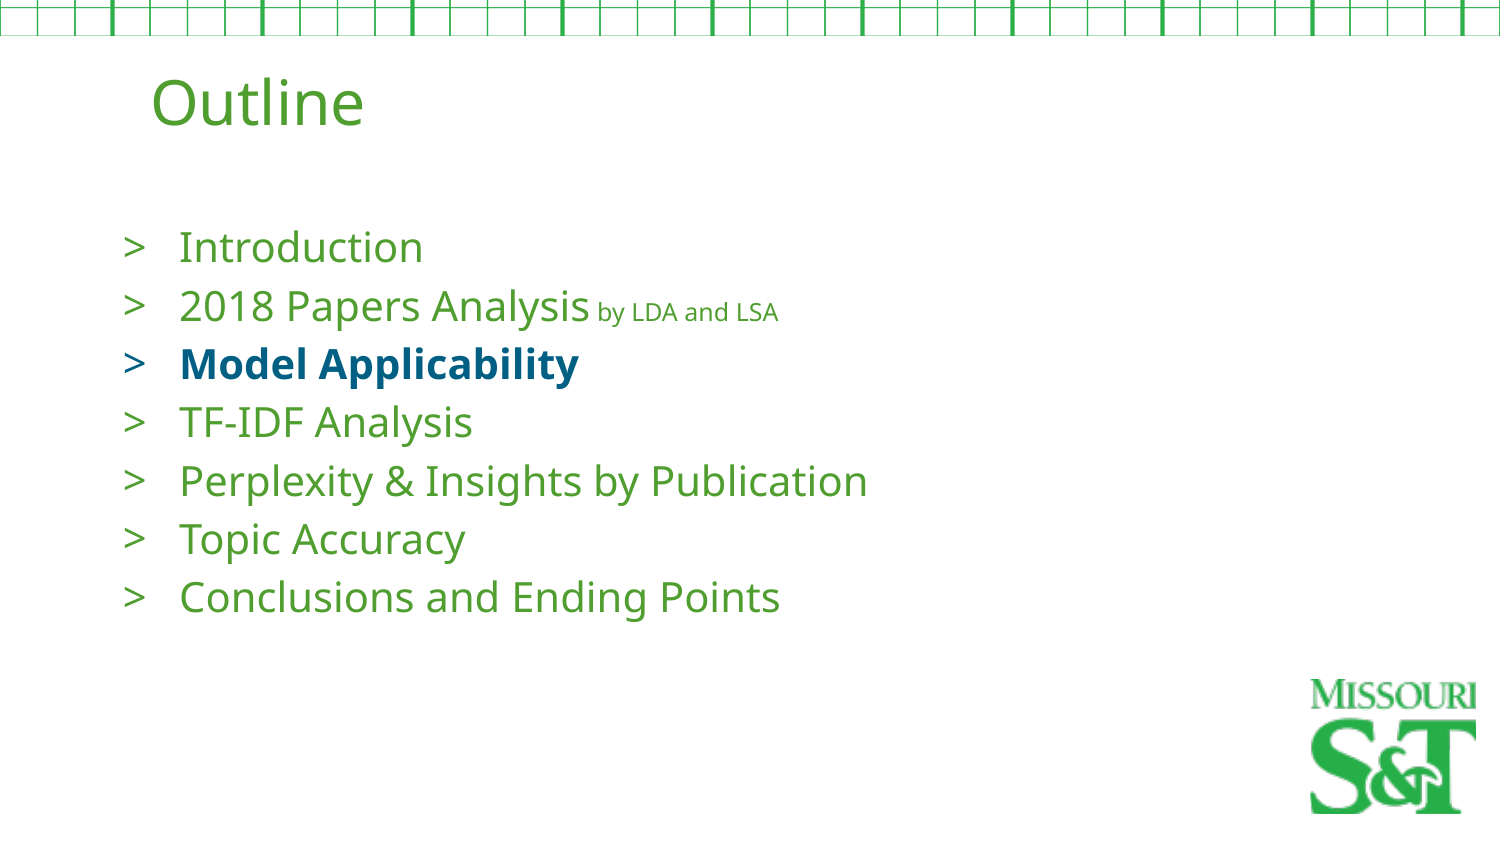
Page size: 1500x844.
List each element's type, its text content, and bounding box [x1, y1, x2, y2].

list Introduction 2018 Papers Analysis by LDA and LSA Model Applicability TF-IDF Analysis Perplexity & Insights by Publication Topic Accuracy Conclusions and Ending Points [108, 213, 1453, 669]
picture [0, 0, 1500, 36]
list Outline [135, 64, 1478, 187]
